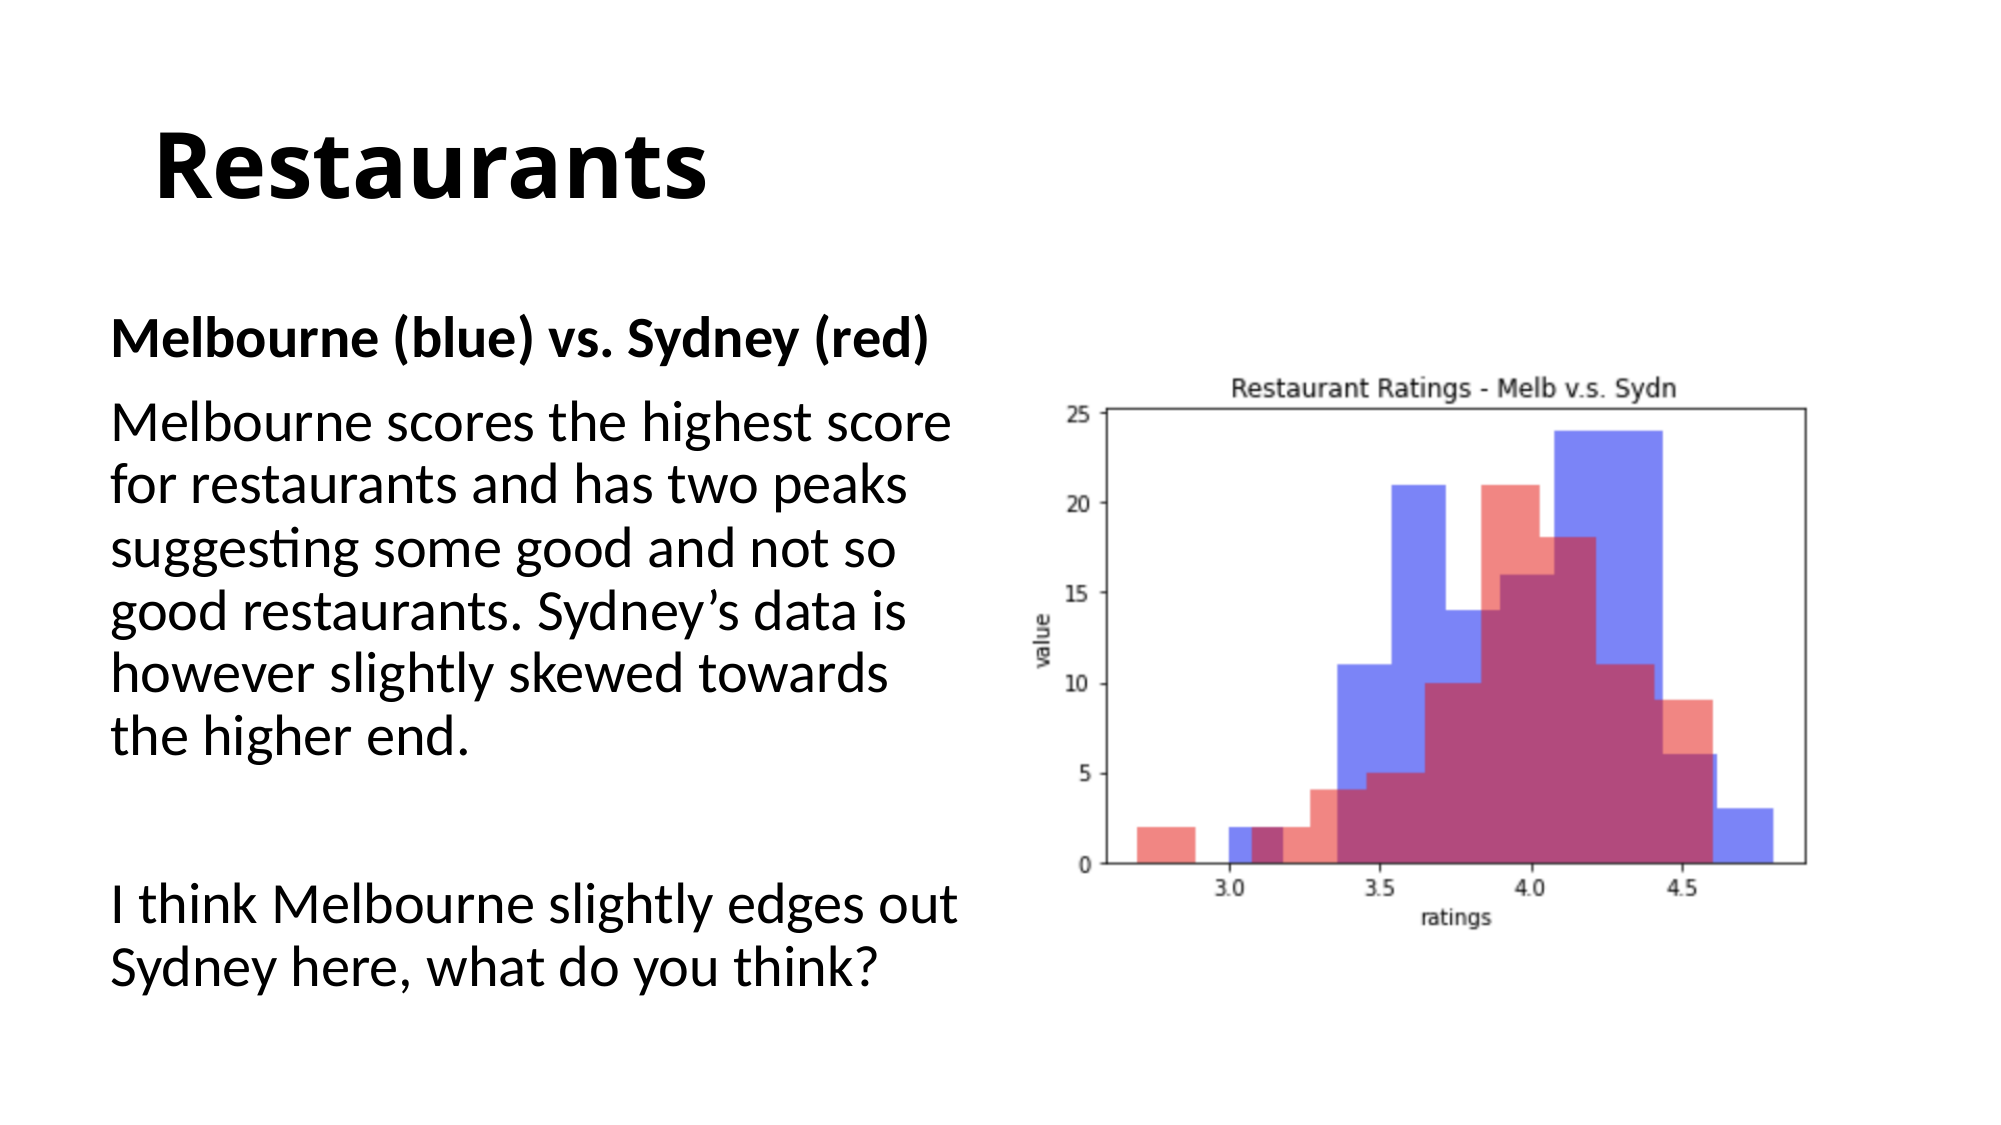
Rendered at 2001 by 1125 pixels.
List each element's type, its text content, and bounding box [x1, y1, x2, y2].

title Restaurants [137, 59, 1863, 278]
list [1014, 365, 1861, 947]
list Melbourne (blue) vs. Sydney (red) Melbourne scores the highest score for restaurants and has two peaks suggesting some good and not so good restaurants. Sydney’s data is however slightly skewed towards the higher end. I think Melbourne slightly edges out Sydney here, what do you think? [95, 299, 988, 1014]
